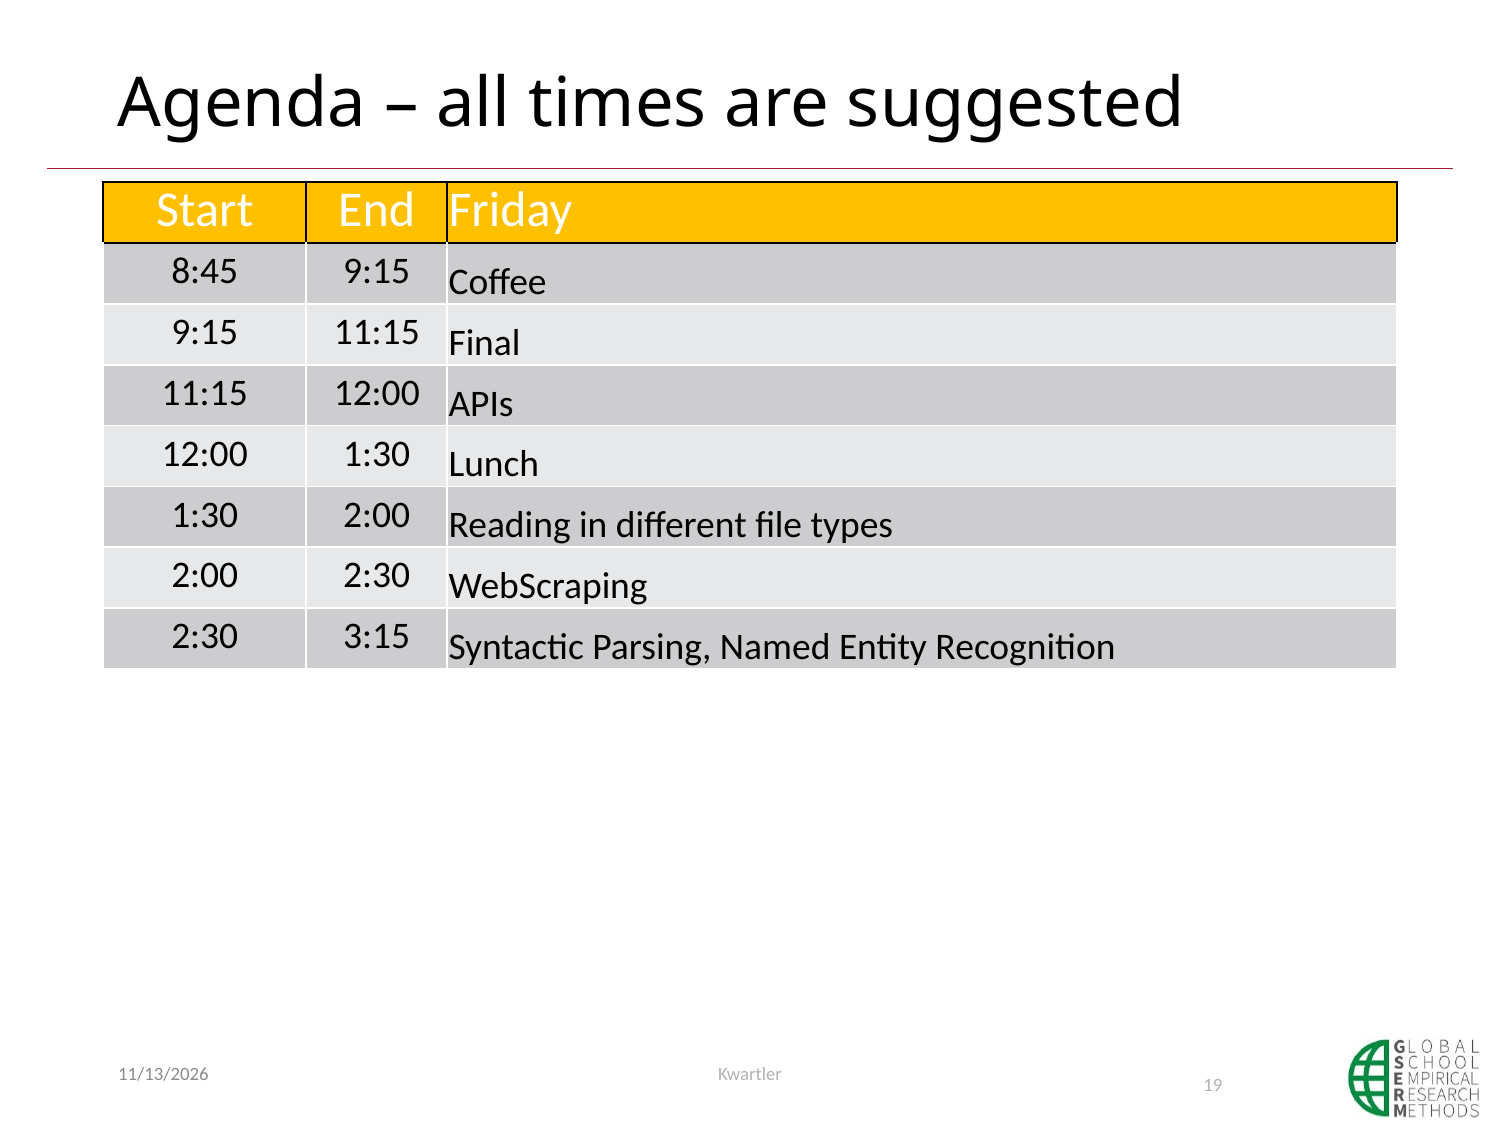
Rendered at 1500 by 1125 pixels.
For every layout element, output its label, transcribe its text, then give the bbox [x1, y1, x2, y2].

table_cell 12:00 [104, 426, 305, 486]
table_header End [307, 183, 446, 242]
table_cell 2:30 [104, 609, 305, 668]
table_cell 2:00 [104, 548, 305, 607]
table_cell Final [448, 305, 1396, 364]
table_cell 11:15 [104, 366, 305, 425]
table_cell 1:30 [104, 487, 305, 546]
picture [1342, 1031, 1500, 1120]
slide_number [103, 1042, 441, 1103]
table_cell APIs [448, 366, 1396, 425]
table_cell 2:00 [307, 487, 446, 546]
table_cell 11:15 [307, 305, 446, 364]
table_cell 12:00 [307, 366, 446, 425]
table_cell 2:30 [307, 548, 446, 607]
table_cell 1:30 [307, 426, 446, 486]
table_cell 8:45 [104, 244, 305, 303]
table_header Start [104, 183, 305, 242]
title Agenda – all times are suggested [103, 59, 1397, 157]
table_cell 9:15 [104, 305, 305, 364]
footer Kwartler [496, 1042, 1004, 1103]
table_header Friday [448, 183, 1396, 242]
table_cell 3:15 [307, 609, 446, 668]
table_cell Lunch [448, 426, 1396, 486]
slide_number 19 [1188, 1042, 1330, 1103]
table_cell WebScraping [448, 548, 1396, 607]
table_cell Coffee [448, 244, 1396, 303]
table_cell Reading in different file types [448, 487, 1396, 546]
table_cell 9:15 [307, 244, 446, 303]
table_cell Syntactic Parsing, Named Entity Recognition [448, 609, 1396, 668]
